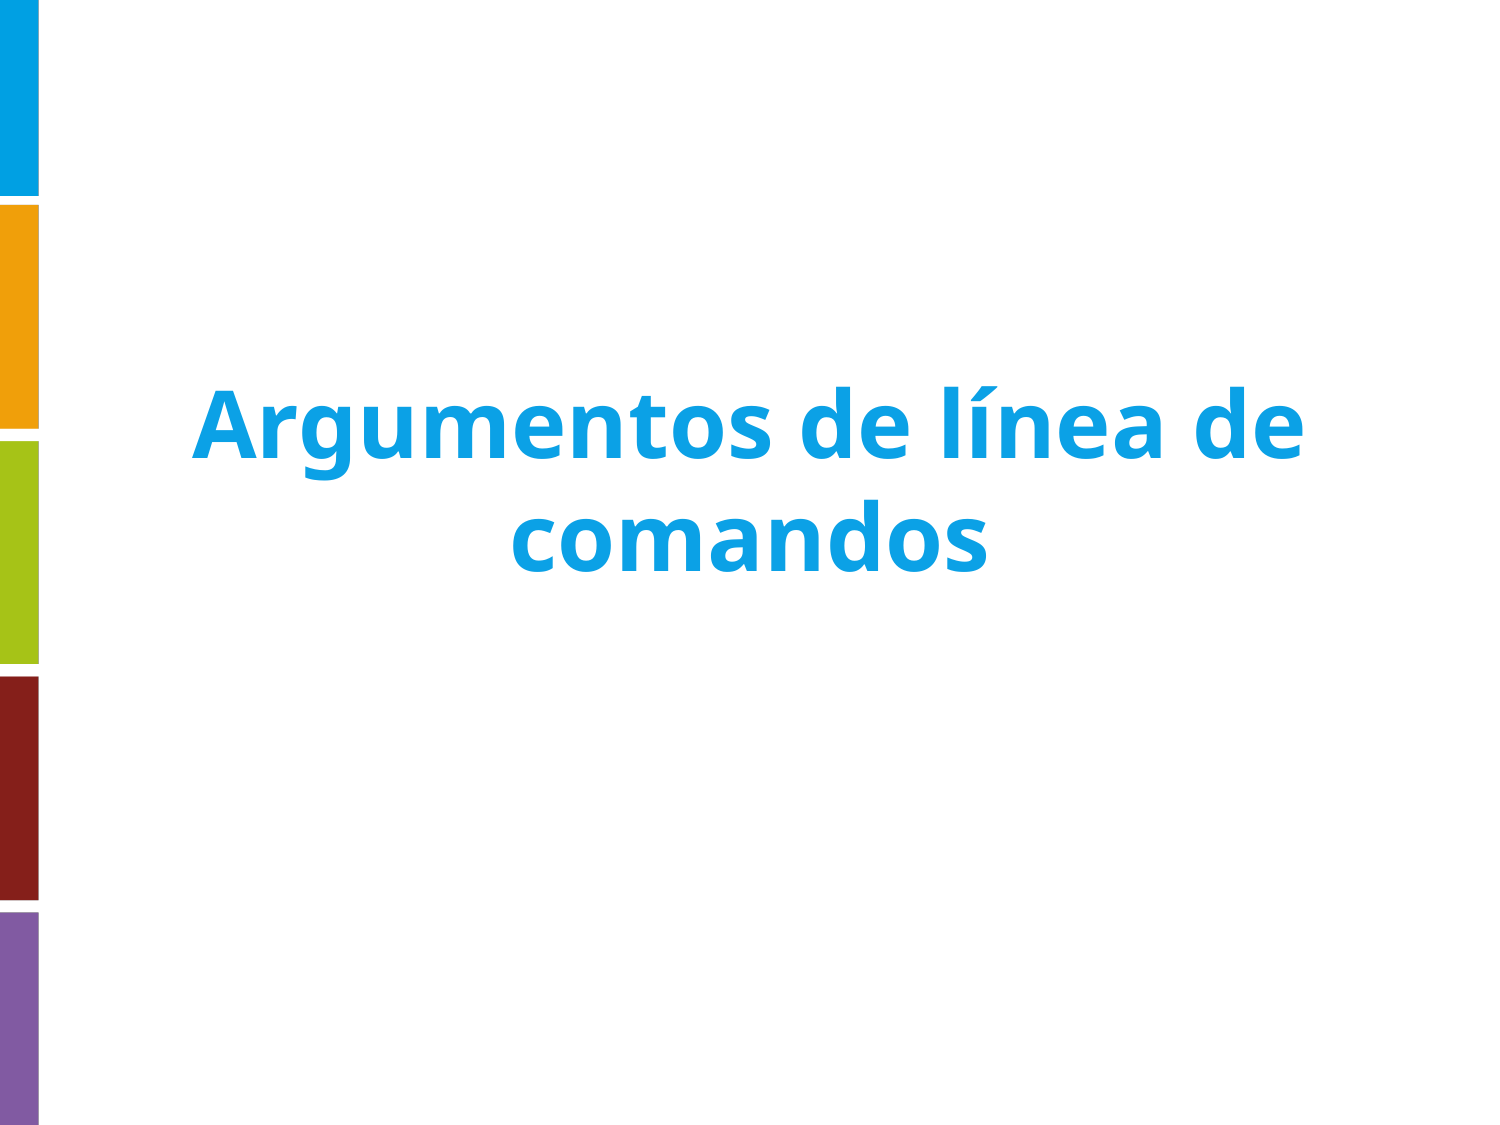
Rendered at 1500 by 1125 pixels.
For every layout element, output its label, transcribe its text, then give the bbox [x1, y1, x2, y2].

title Argumentos de línea de comandos [74, 350, 1500, 519]
picture [0, 0, 70, 1125]
